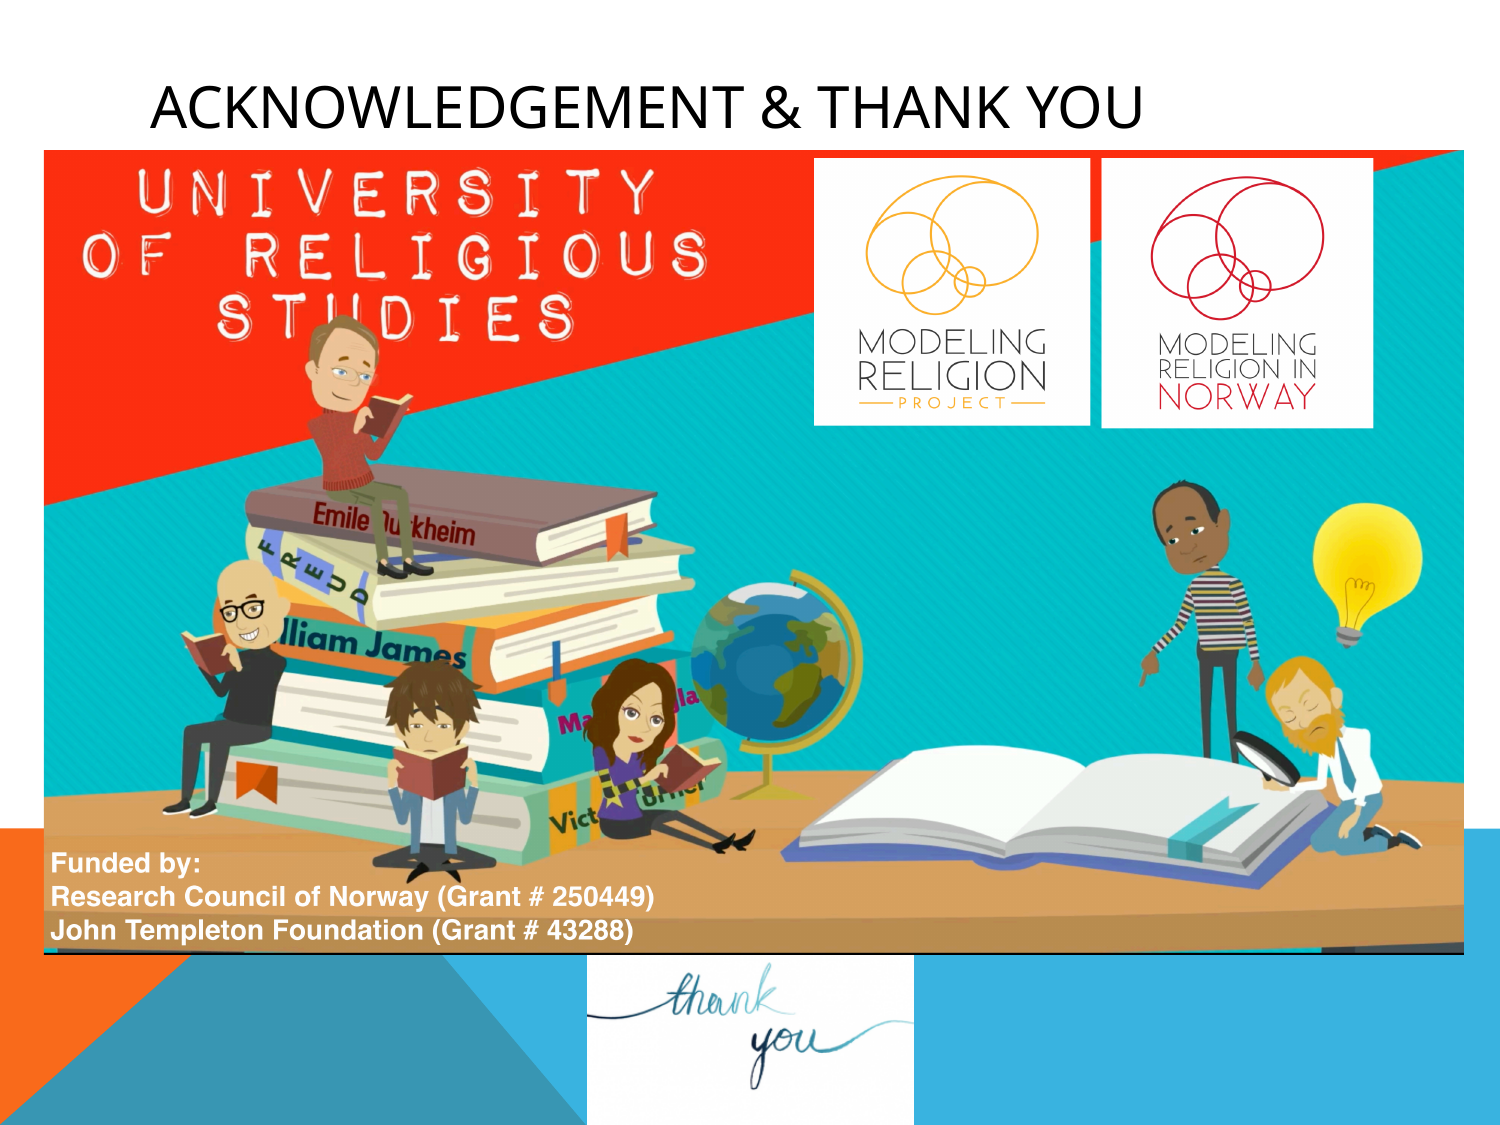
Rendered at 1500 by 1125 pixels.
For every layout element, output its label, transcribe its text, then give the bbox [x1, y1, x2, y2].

picture [43, 149, 1465, 1125]
title Acknowledgement & thank you [135, 60, 1369, 148]
